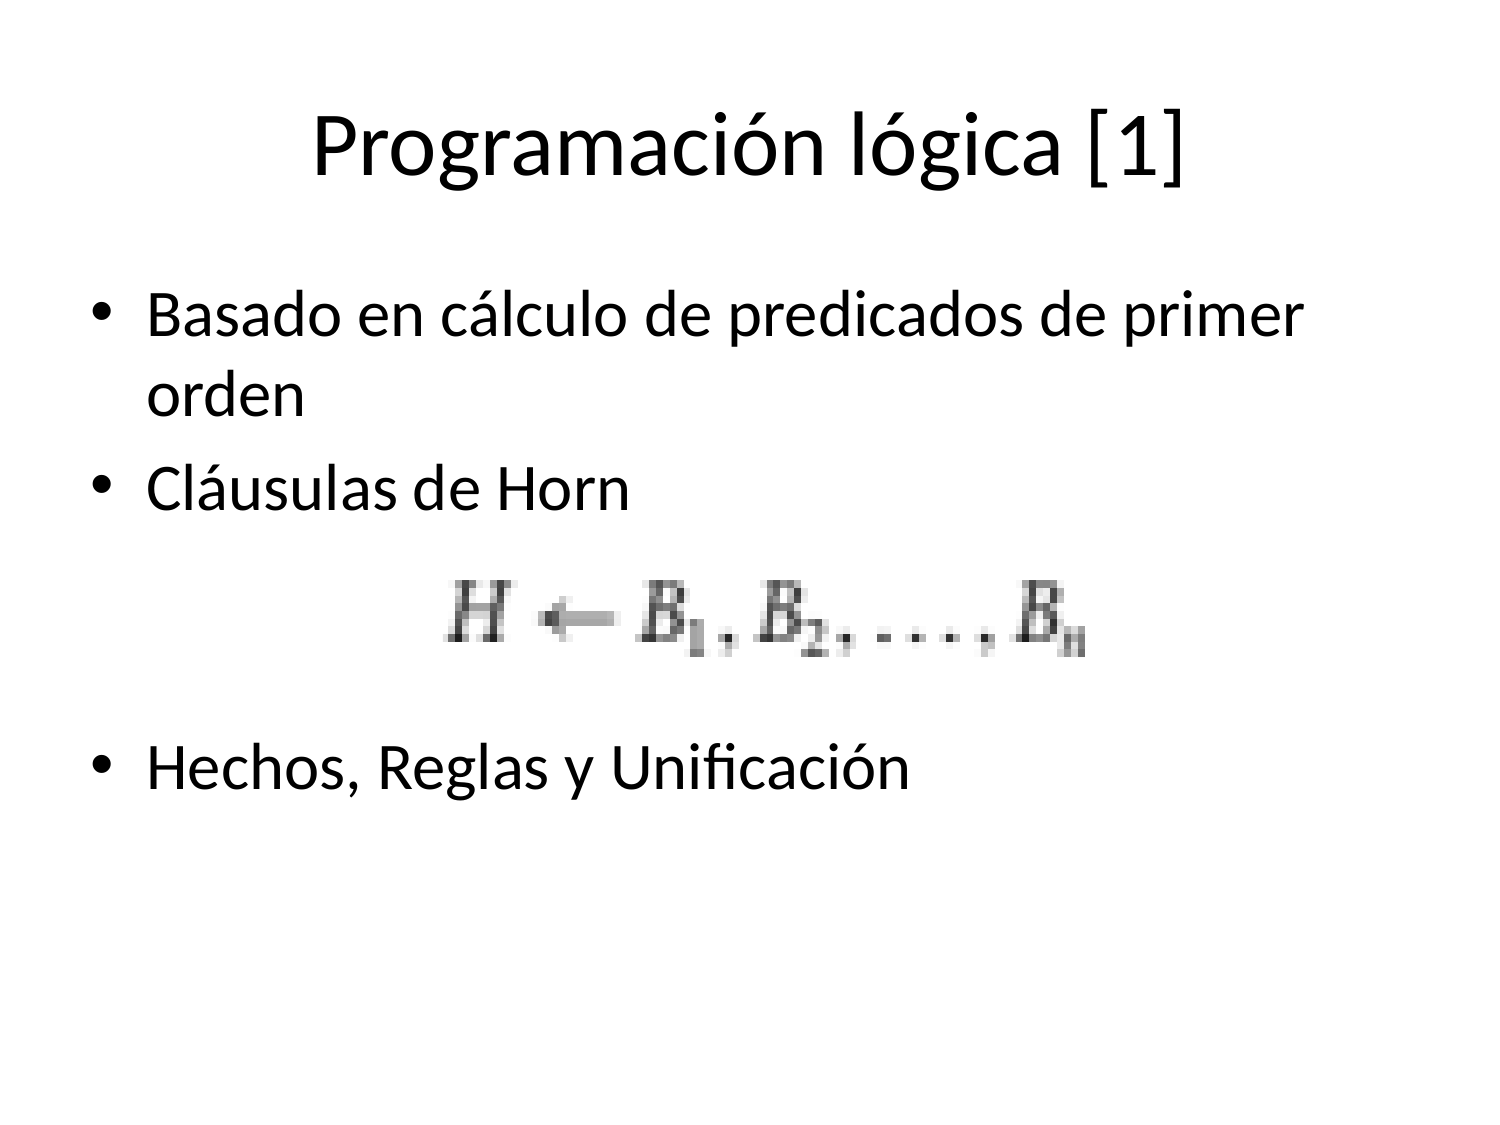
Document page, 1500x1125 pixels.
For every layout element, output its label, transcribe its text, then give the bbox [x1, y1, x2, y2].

title Programación lógica [1] [75, 45, 1425, 233]
list Basado en cálculo de predicados de primer orden Cláusulas de Horn Hechos, Reglas y Unificación [75, 262, 1425, 1005]
picture [442, 550, 1086, 658]
